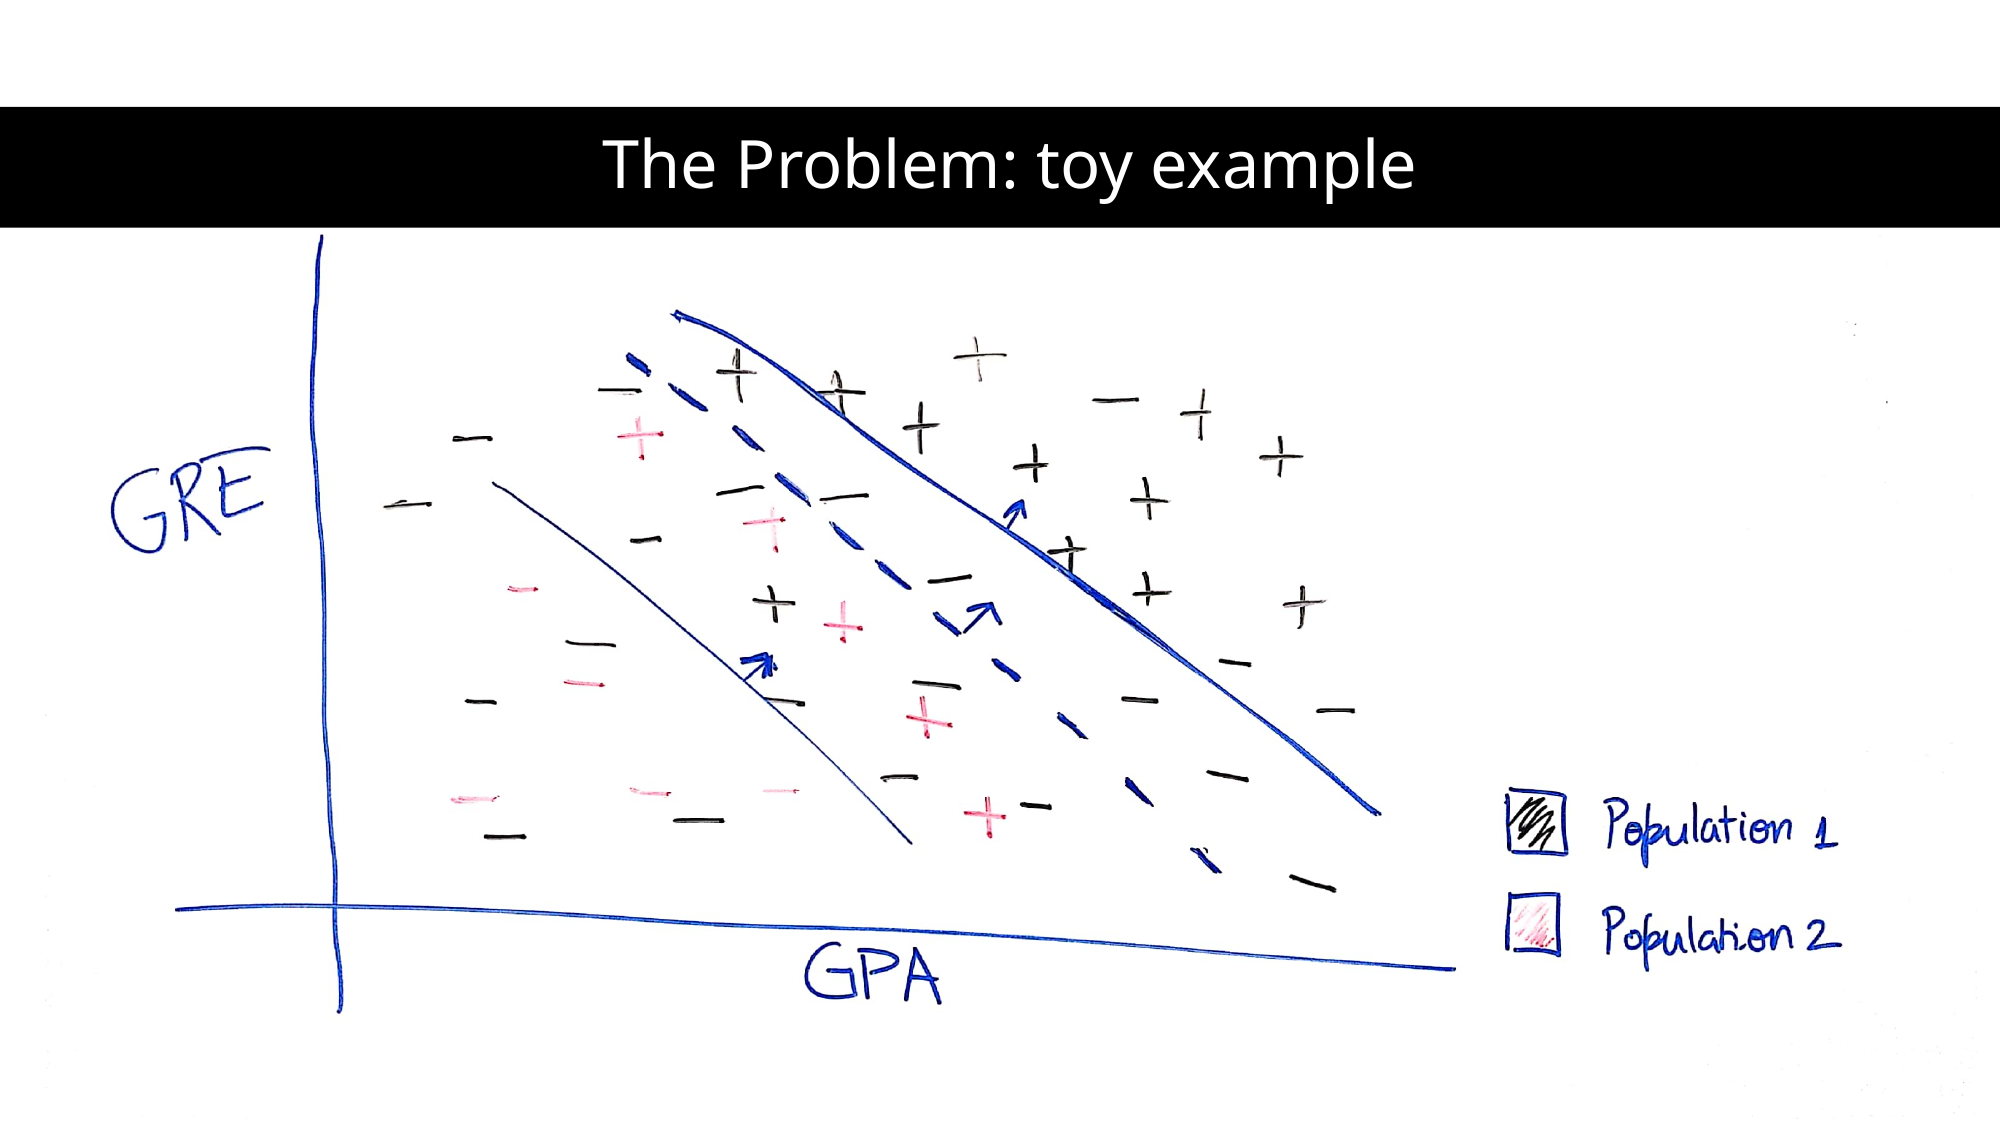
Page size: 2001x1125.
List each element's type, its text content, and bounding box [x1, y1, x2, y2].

text_box [0, 106, 2000, 229]
title The Problem: toy example [91, 105, 1931, 228]
picture [44, 230, 1977, 1119]
